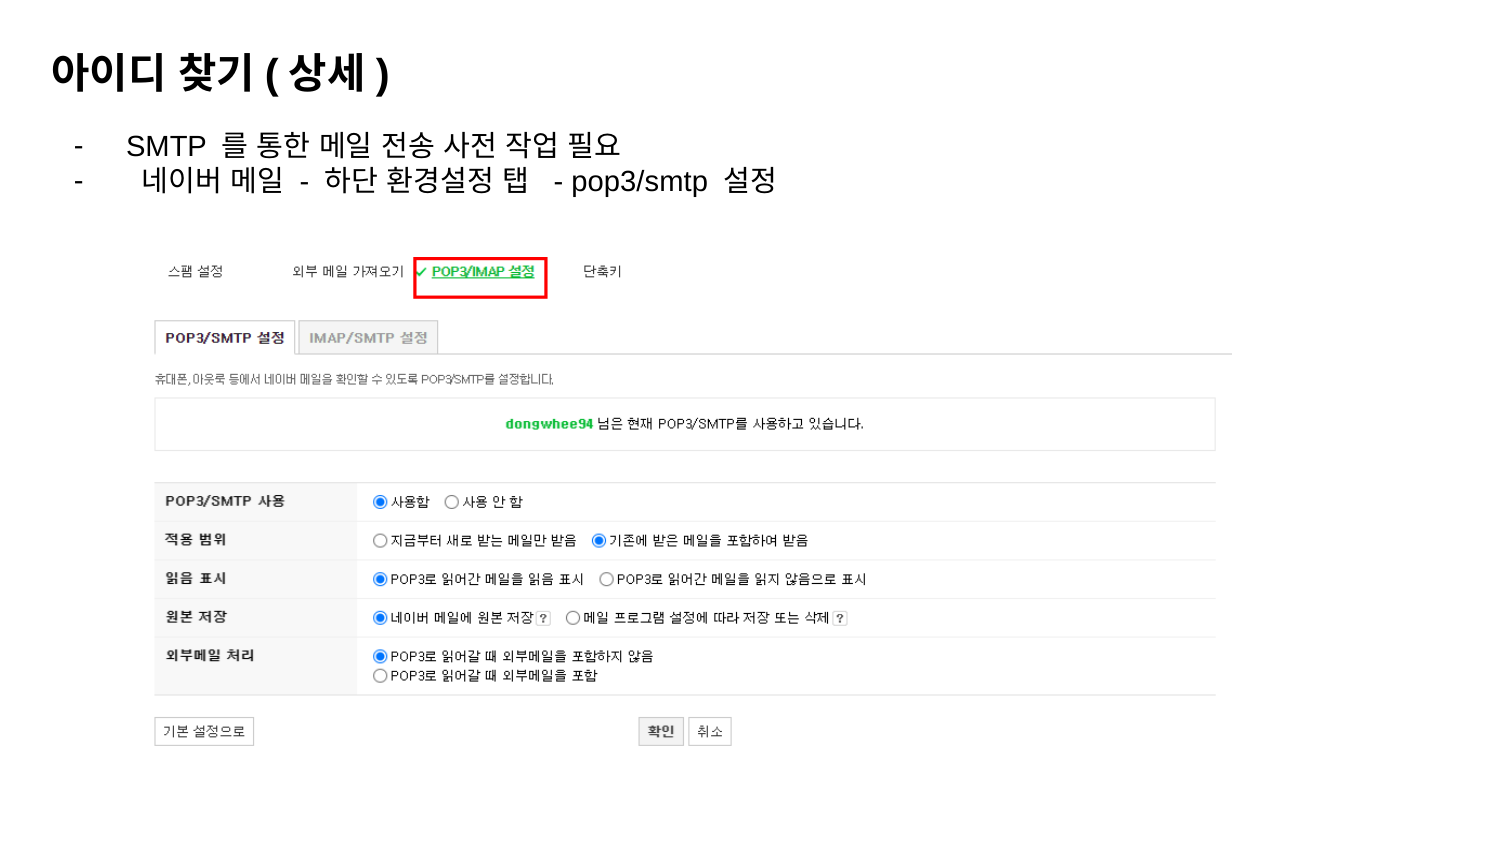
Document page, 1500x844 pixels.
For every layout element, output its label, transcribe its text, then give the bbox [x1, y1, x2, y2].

text_box SMTP 를 통한 메일 전송 사전 작업 필요 네이버 메일 - 하단 환경설정 탭 - pop3/smtp 설정 [35, 112, 1269, 213]
picture [148, 257, 1232, 776]
text_box 아이디 찾기(상세) [35, 31, 901, 112]
